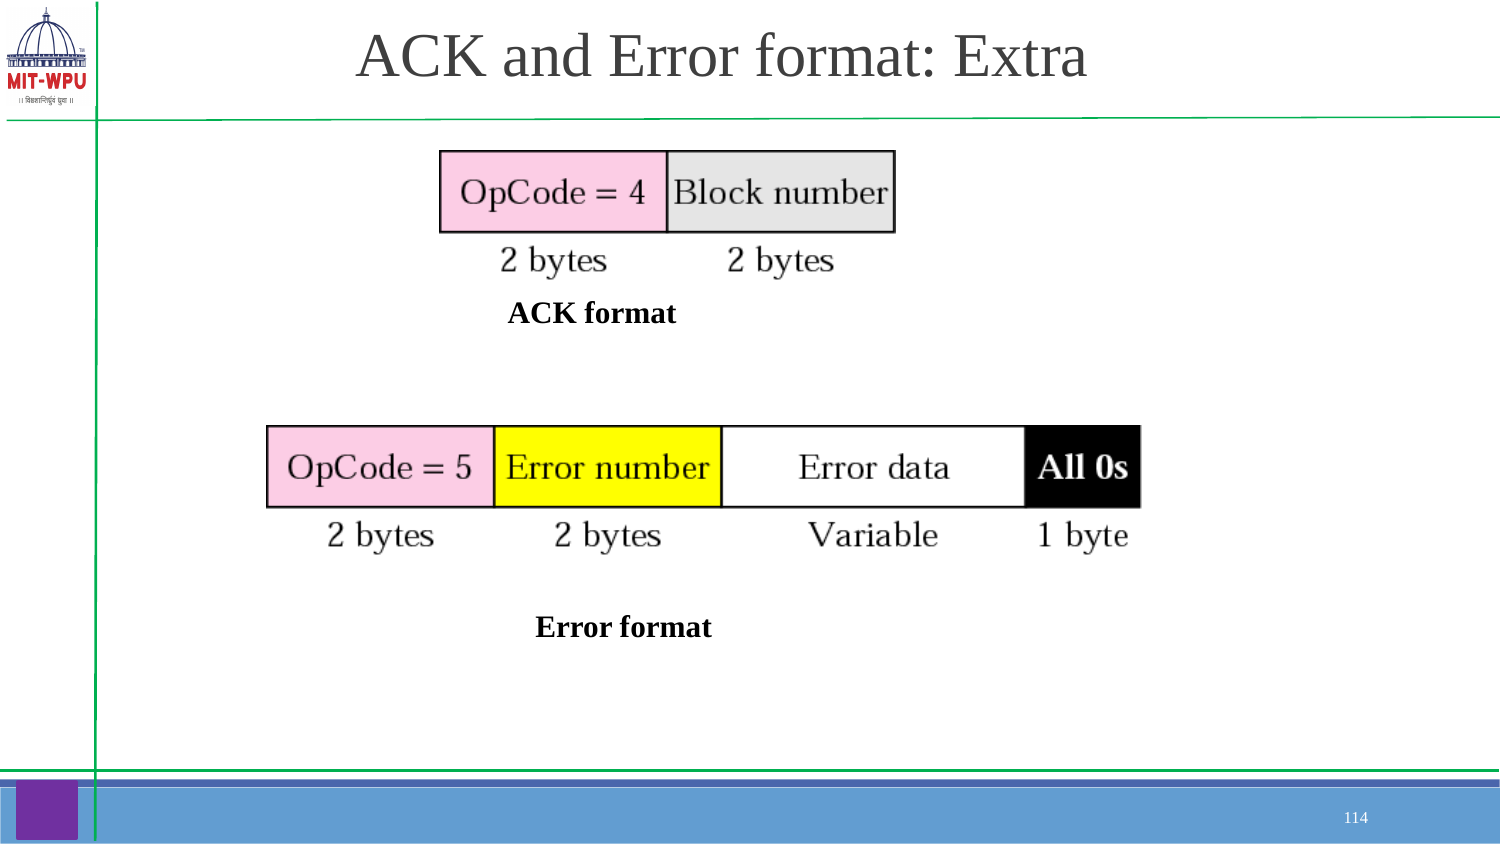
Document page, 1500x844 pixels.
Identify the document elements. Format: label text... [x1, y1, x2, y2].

slide_number ‹#› [1218, 794, 1380, 840]
title ACK and Error format: Extra [102, 19, 1350, 95]
text_box [17, 782, 76, 839]
picture [438, 150, 897, 281]
text_box Error format [524, 600, 896, 650]
picture [6, 7, 96, 106]
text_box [94, 780, 98, 842]
picture [265, 424, 1142, 556]
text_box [94, 111, 98, 770]
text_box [102, 116, 1500, 121]
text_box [6, 116, 89, 121]
text_box ACK format [496, 286, 921, 336]
